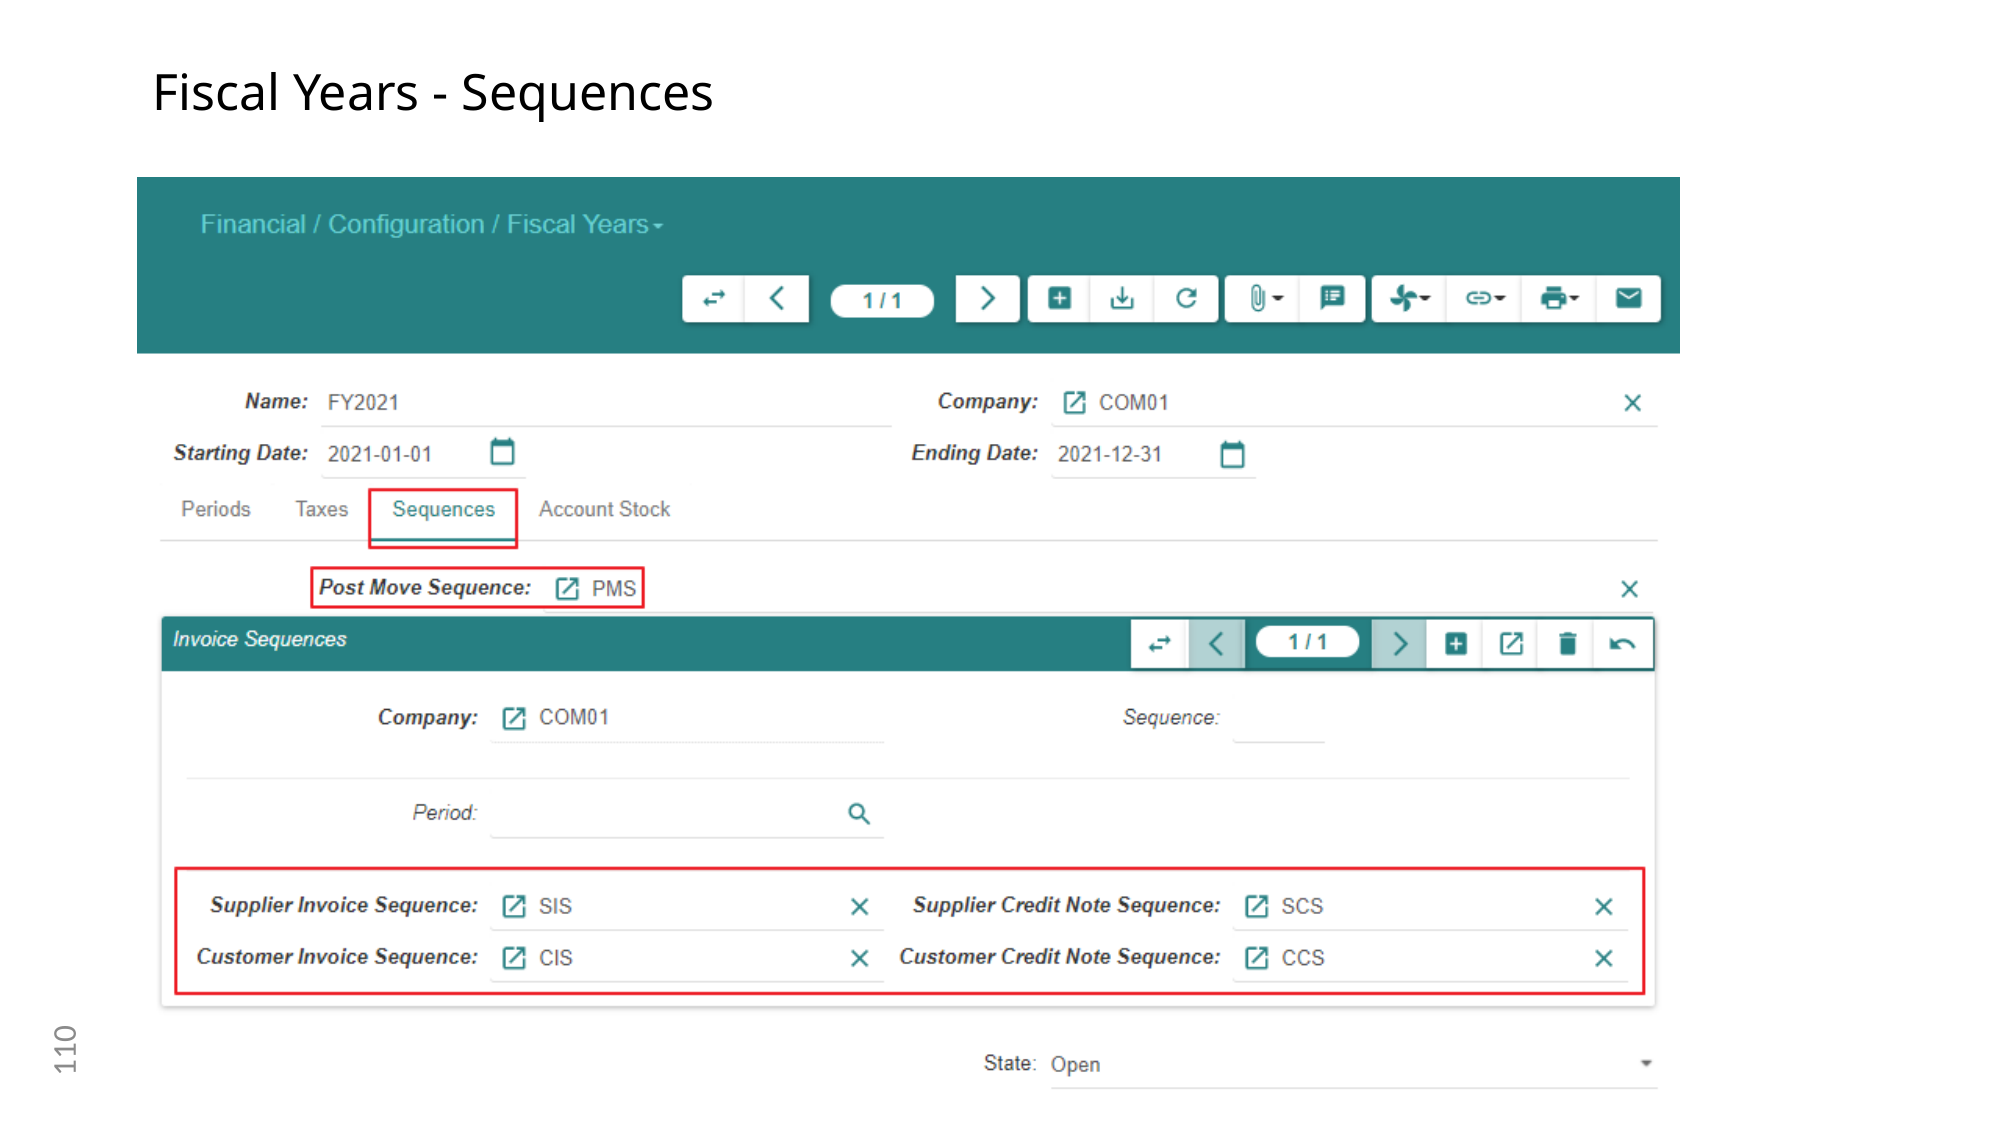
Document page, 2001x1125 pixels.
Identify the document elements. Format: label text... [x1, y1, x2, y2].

picture [137, 177, 1680, 1108]
slide_number 110 [32, 995, 93, 1108]
title Fiscal Years - Sequences [137, 59, 1863, 136]
